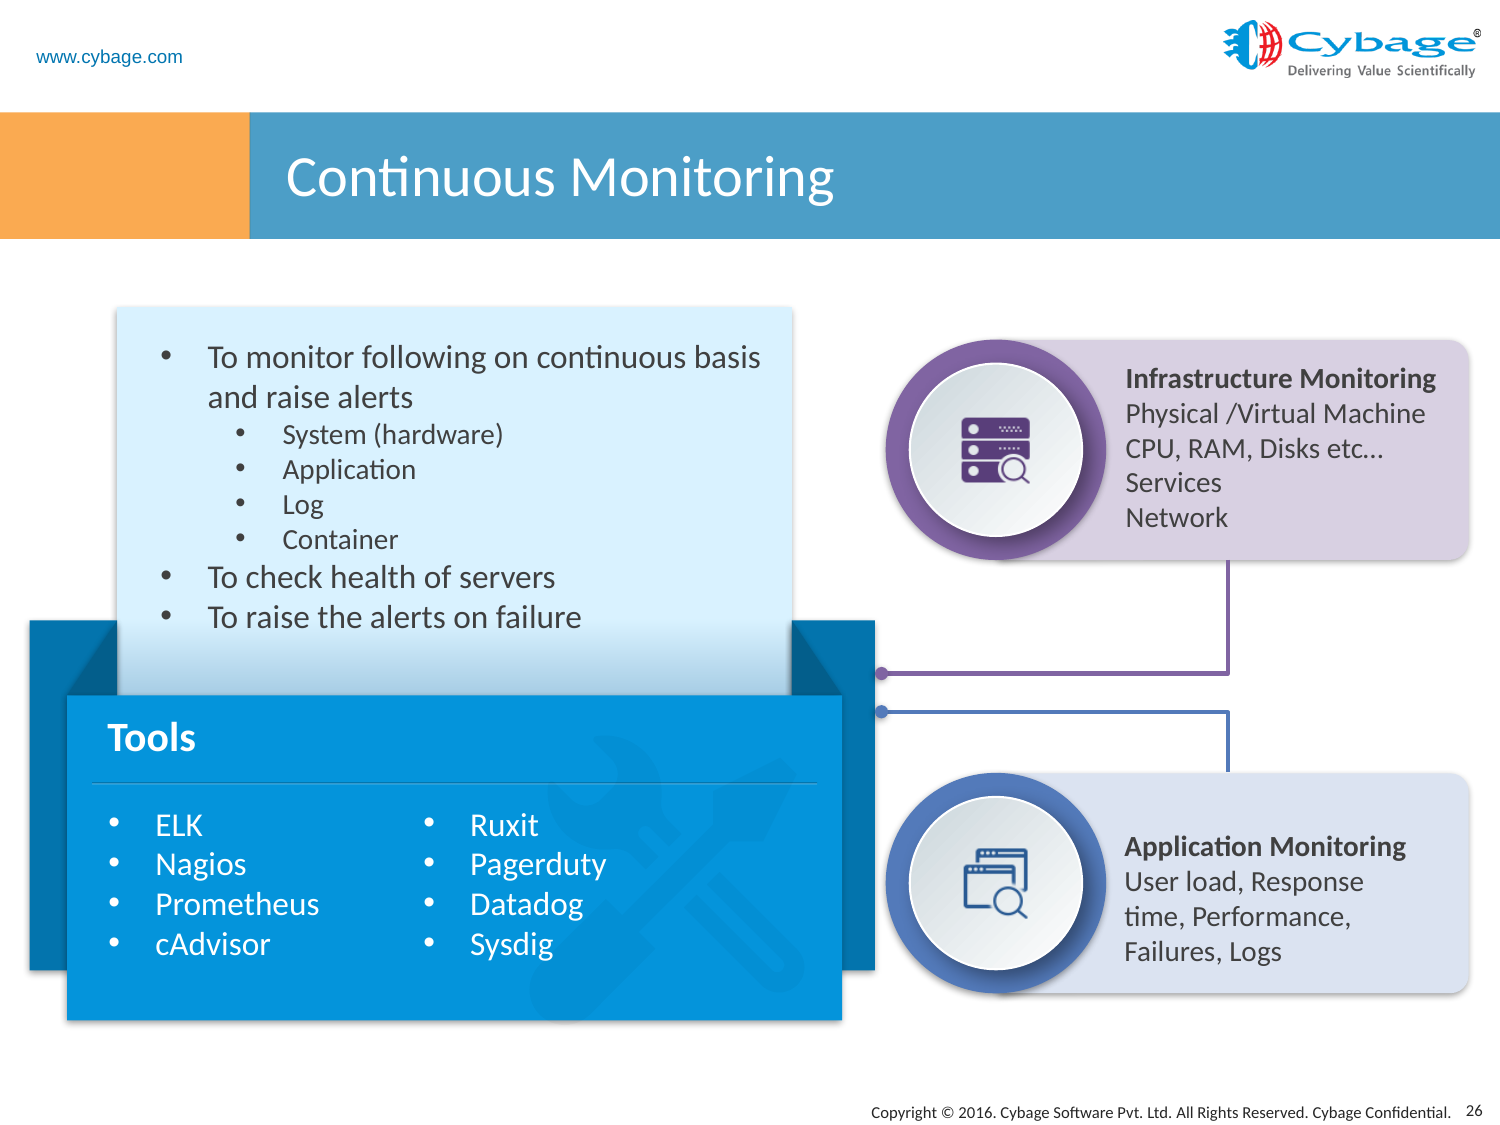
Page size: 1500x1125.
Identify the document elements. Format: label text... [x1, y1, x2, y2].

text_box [874, 339, 1469, 681]
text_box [116, 307, 793, 618]
picture [1223, 20, 1481, 78]
title Continuous Monitoring [272, 131, 1463, 225]
picture [1223, 20, 1249, 40]
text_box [874, 704, 1469, 994]
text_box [29, 620, 876, 1026]
